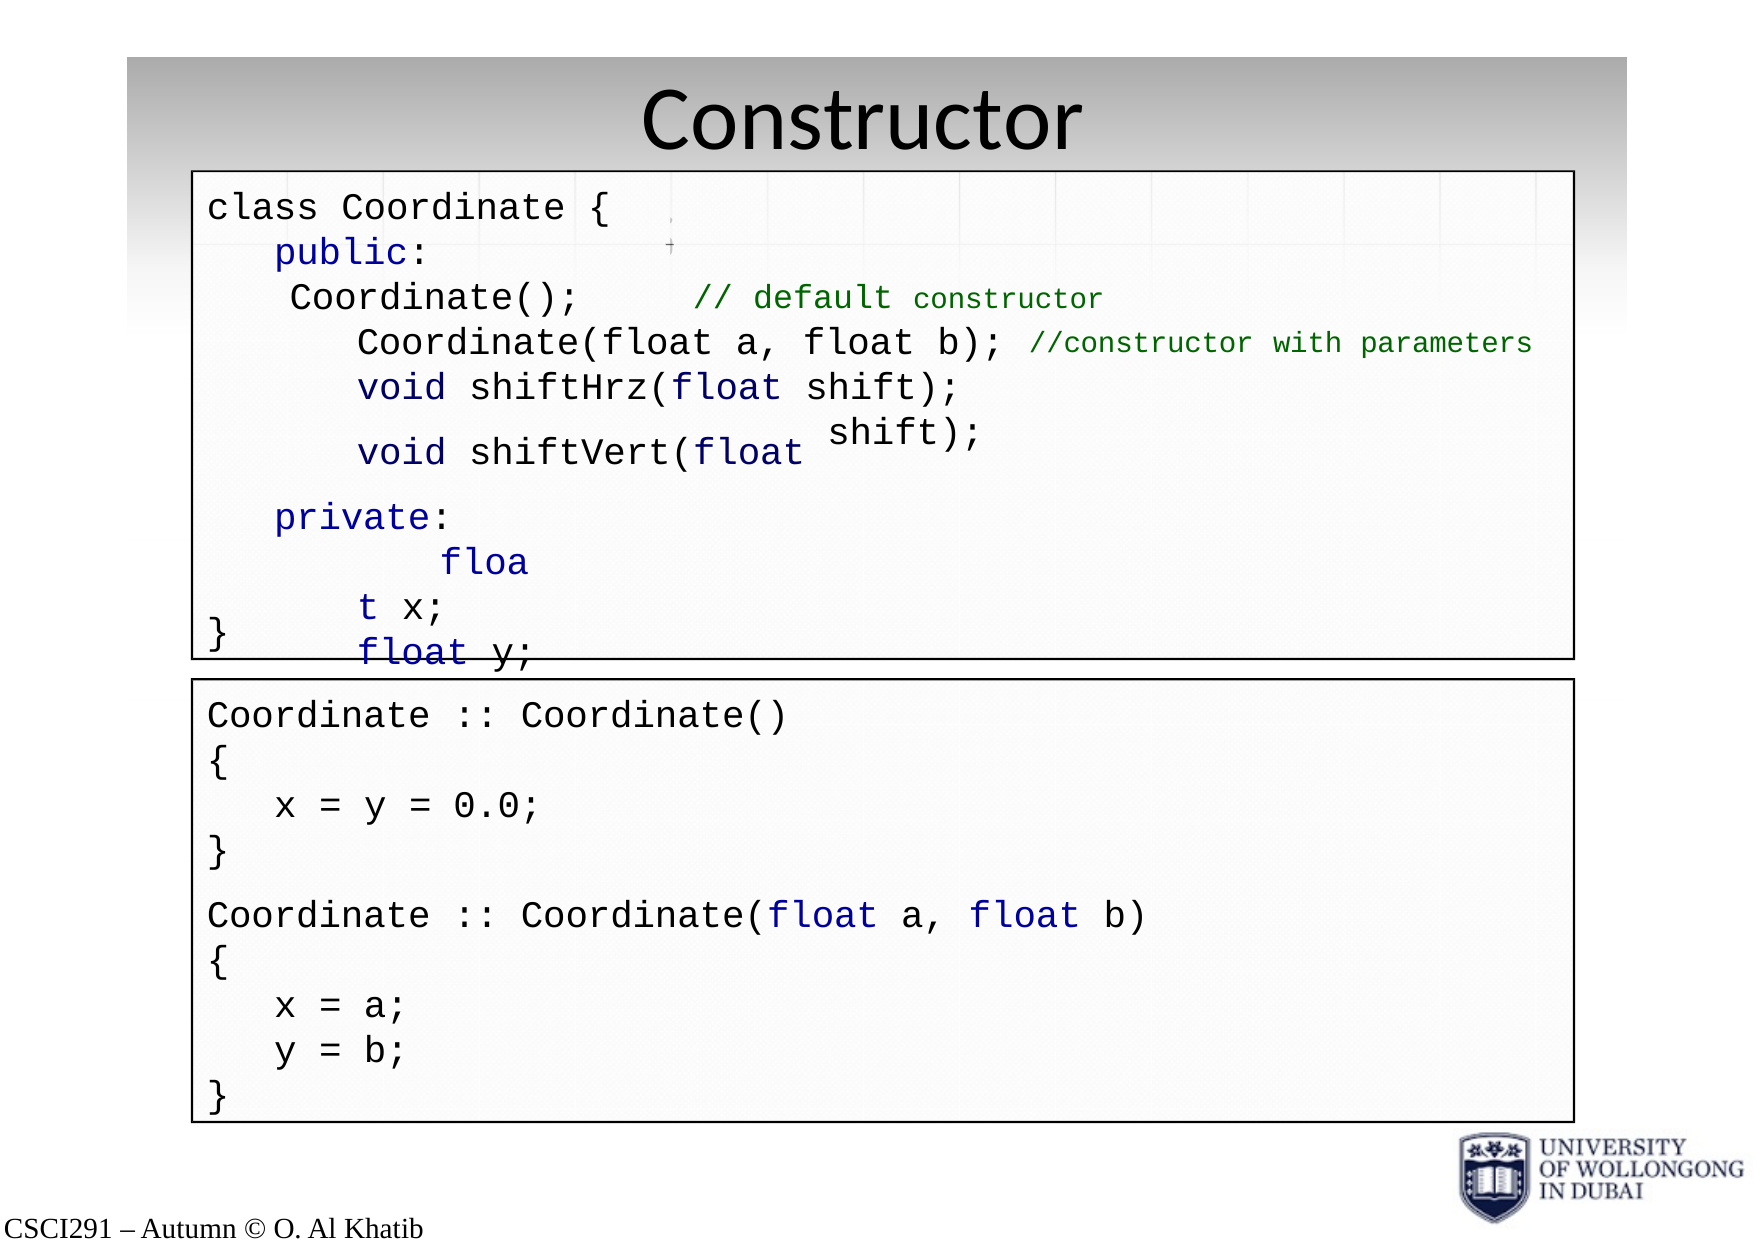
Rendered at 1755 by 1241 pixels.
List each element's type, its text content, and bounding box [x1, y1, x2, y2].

text_box //constructor [1026, 323, 1258, 359]
text_box [194, 681, 1572, 1120]
text_box class Coordinate { public: Coordinate(); [204, 182, 651, 318]
text_box void shiftVert(float private: float x; float y; [272, 407, 808, 672]
text_box [194, 173, 1572, 657]
text_box 0.0; [451, 780, 545, 826]
text_box a, float b) [899, 890, 1150, 936]
text_box with [1271, 323, 1345, 359]
text_box Coordinate(float a, float b); void shiftHrz(float shift); [354, 317, 1009, 408]
picture [127, 57, 1755, 1233]
text_box :: Coordinate() [451, 690, 792, 736]
text_box } [204, 1070, 232, 1116]
text_box :: Coordinate(float [451, 890, 882, 936]
text_box [190, 678, 1576, 1124]
text_box parameters [1358, 323, 1537, 359]
text_box } [204, 607, 232, 653]
text_box [190, 170, 1576, 661]
text_box Coordinate { x = y = } Coordinate { x = a; y = b; [204, 690, 434, 1071]
text_box shift); [825, 407, 987, 453]
text_box // default constructor [690, 275, 1108, 316]
title Constructors [639, 57, 1118, 170]
